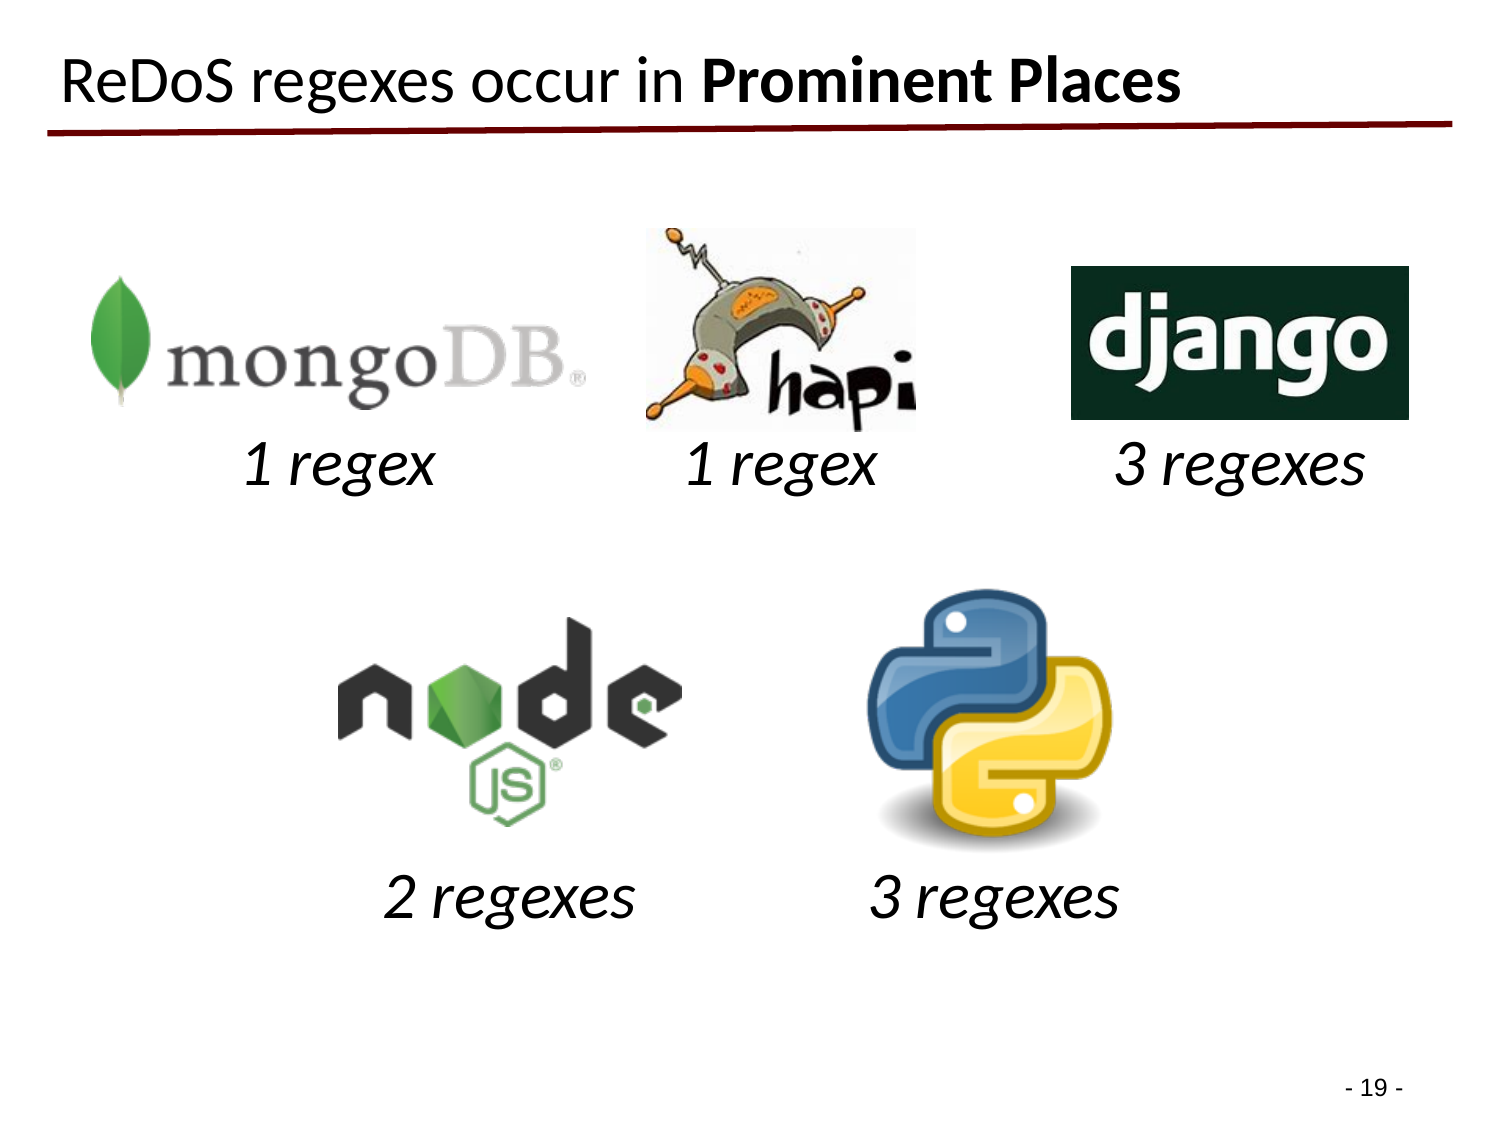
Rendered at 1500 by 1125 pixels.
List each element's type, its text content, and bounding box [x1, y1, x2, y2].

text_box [646, 228, 916, 509]
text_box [850, 583, 1138, 943]
title ReDoS regexes occur in Prominent Places [45, 19, 1452, 125]
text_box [91, 275, 586, 509]
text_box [338, 616, 682, 943]
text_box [1071, 266, 1409, 509]
